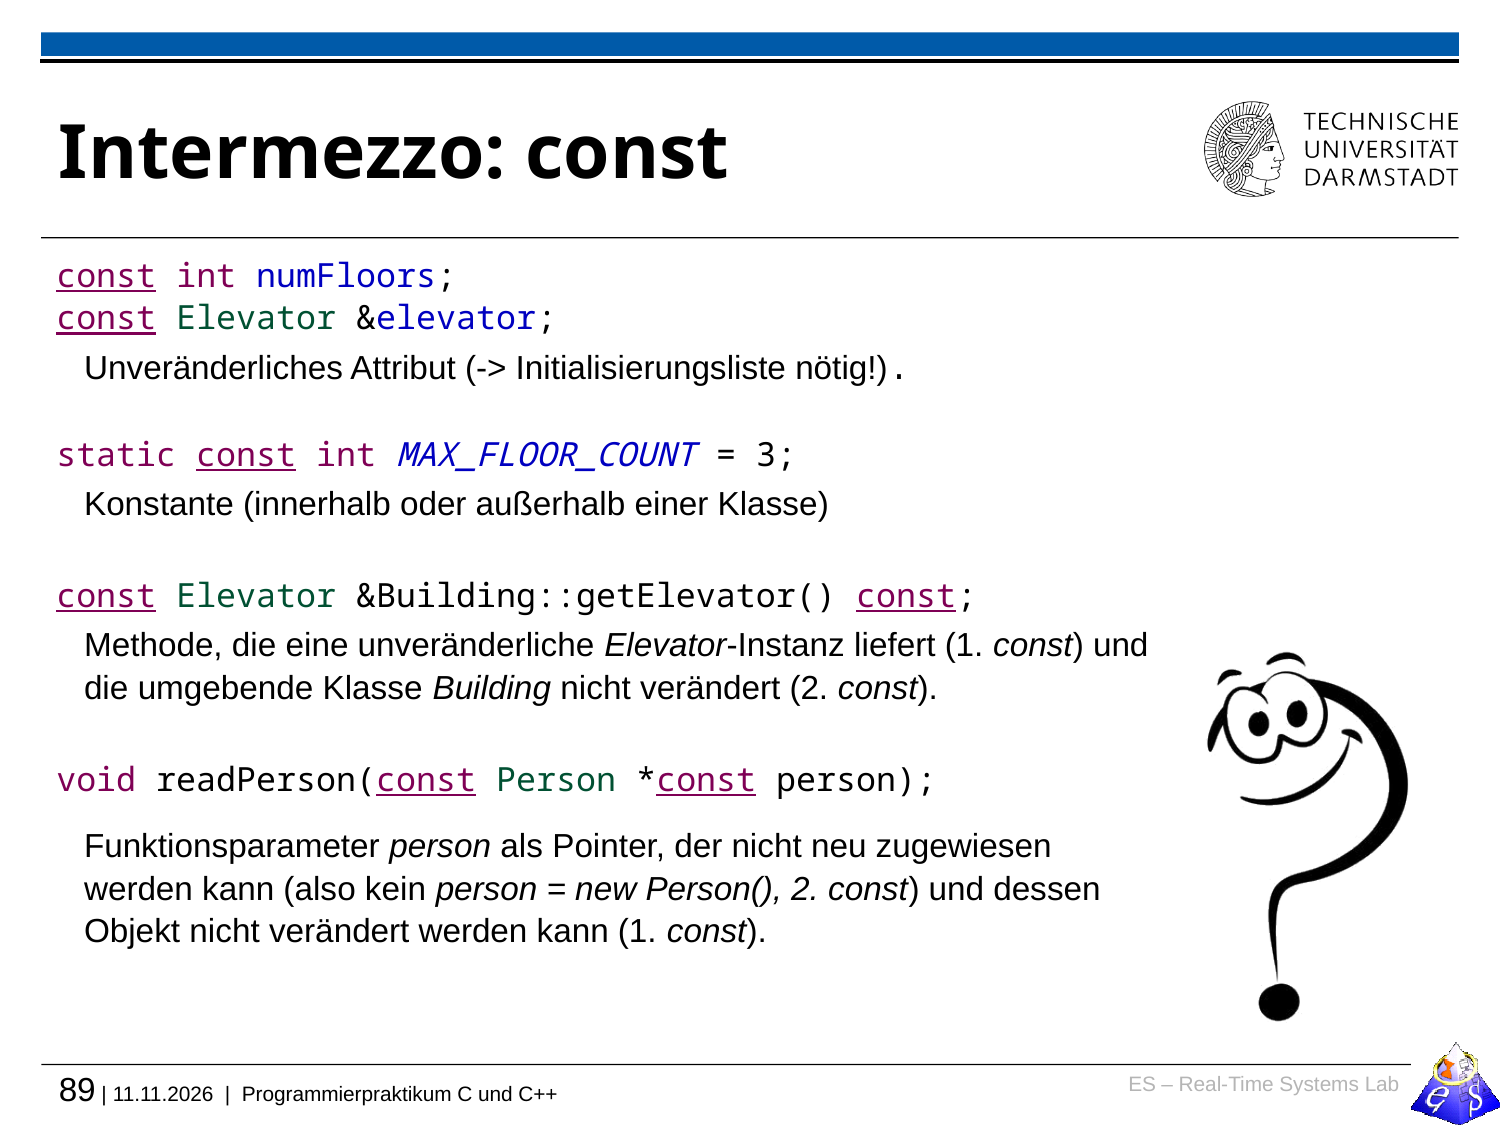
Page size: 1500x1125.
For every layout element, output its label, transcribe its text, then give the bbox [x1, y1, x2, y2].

picture [1411, 1041, 1500, 1125]
list const int numFloors; const Elevator &elevator; Unveränderliches Attribut (-> Initialisierungsliste nötig!). static const int MAX_FLOOR_COUNT = 3; Konstante (innerhalb oder außerhalb einer Klasse) const Elevator &Building::getElevator() const; Methode, die eine unveränderliche Elevator-Instanz liefert (1. const) und die umgebende Klasse Building nicht verändert (2. const). void readPerson(const Person *const person); Funktionsparameter person als Pointer, der nicht neu zugewiesen werden kann (also kein person = new Person(), 2. const) und dessen Objekt nicht verändert werden kann (1. const). [41, 243, 1176, 1059]
picture [1176, 645, 1483, 1024]
picture [1187, 84, 1483, 214]
title Intermezzo: const [58, 80, 1187, 218]
